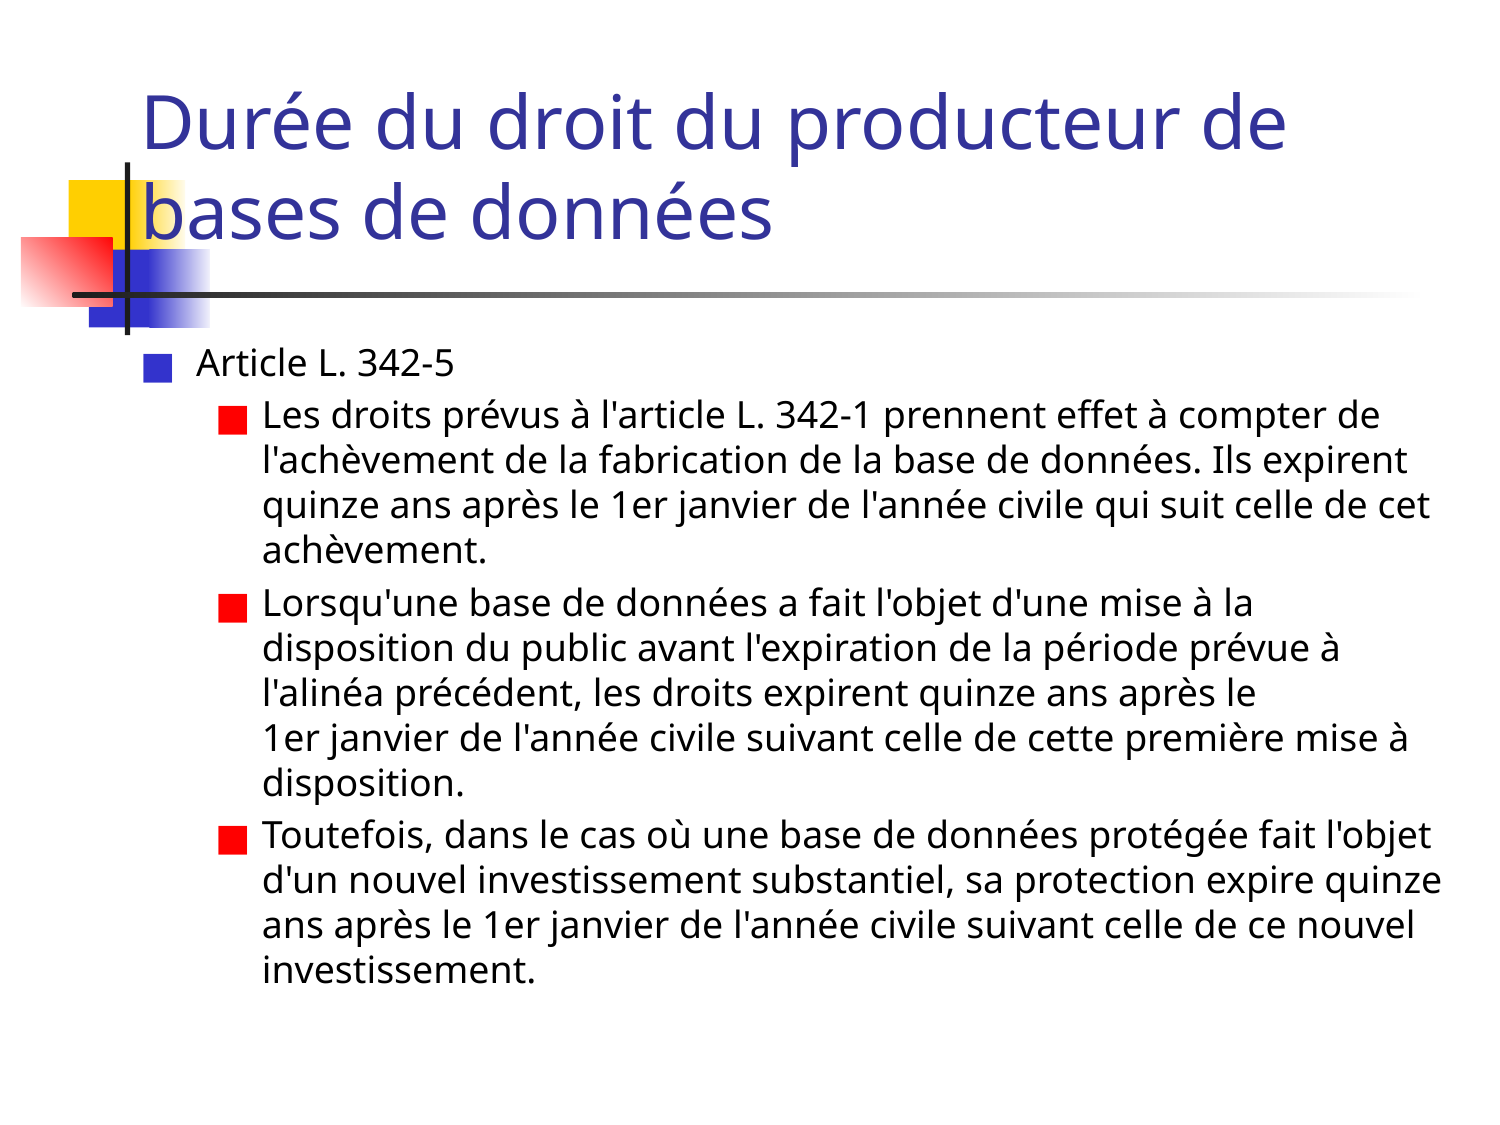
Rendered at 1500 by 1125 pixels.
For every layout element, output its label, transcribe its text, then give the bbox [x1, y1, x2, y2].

title Durée du droit du producteur de bases de données [125, 75, 1443, 263]
list Article L. 342-5 Les droits prévus à l'article L. 342-1 prennent effet à compter de l'achèvement de la fabrication de la base de données. Ils expirent quinze ans après le 1er janvier de l'année civile qui suit celle de cet achèvement. Lorsqu'une base de données a fait l'objet d'une mise à la disposition du public avant l'expiration de la période prévue à l'alinéa précédent, les droits expirent quinze ans après le 1er janvier de l'année civile suivant celle de cette première mise à disposition. Toutefois, dans le cas où une base de données protégée fait l'objet d'un nouvel investissement substantiel, sa protection expire quinze ans après le 1er janvier de l'année civile suivant celle de ce nouvel investissement. [125, 331, 1469, 1006]
